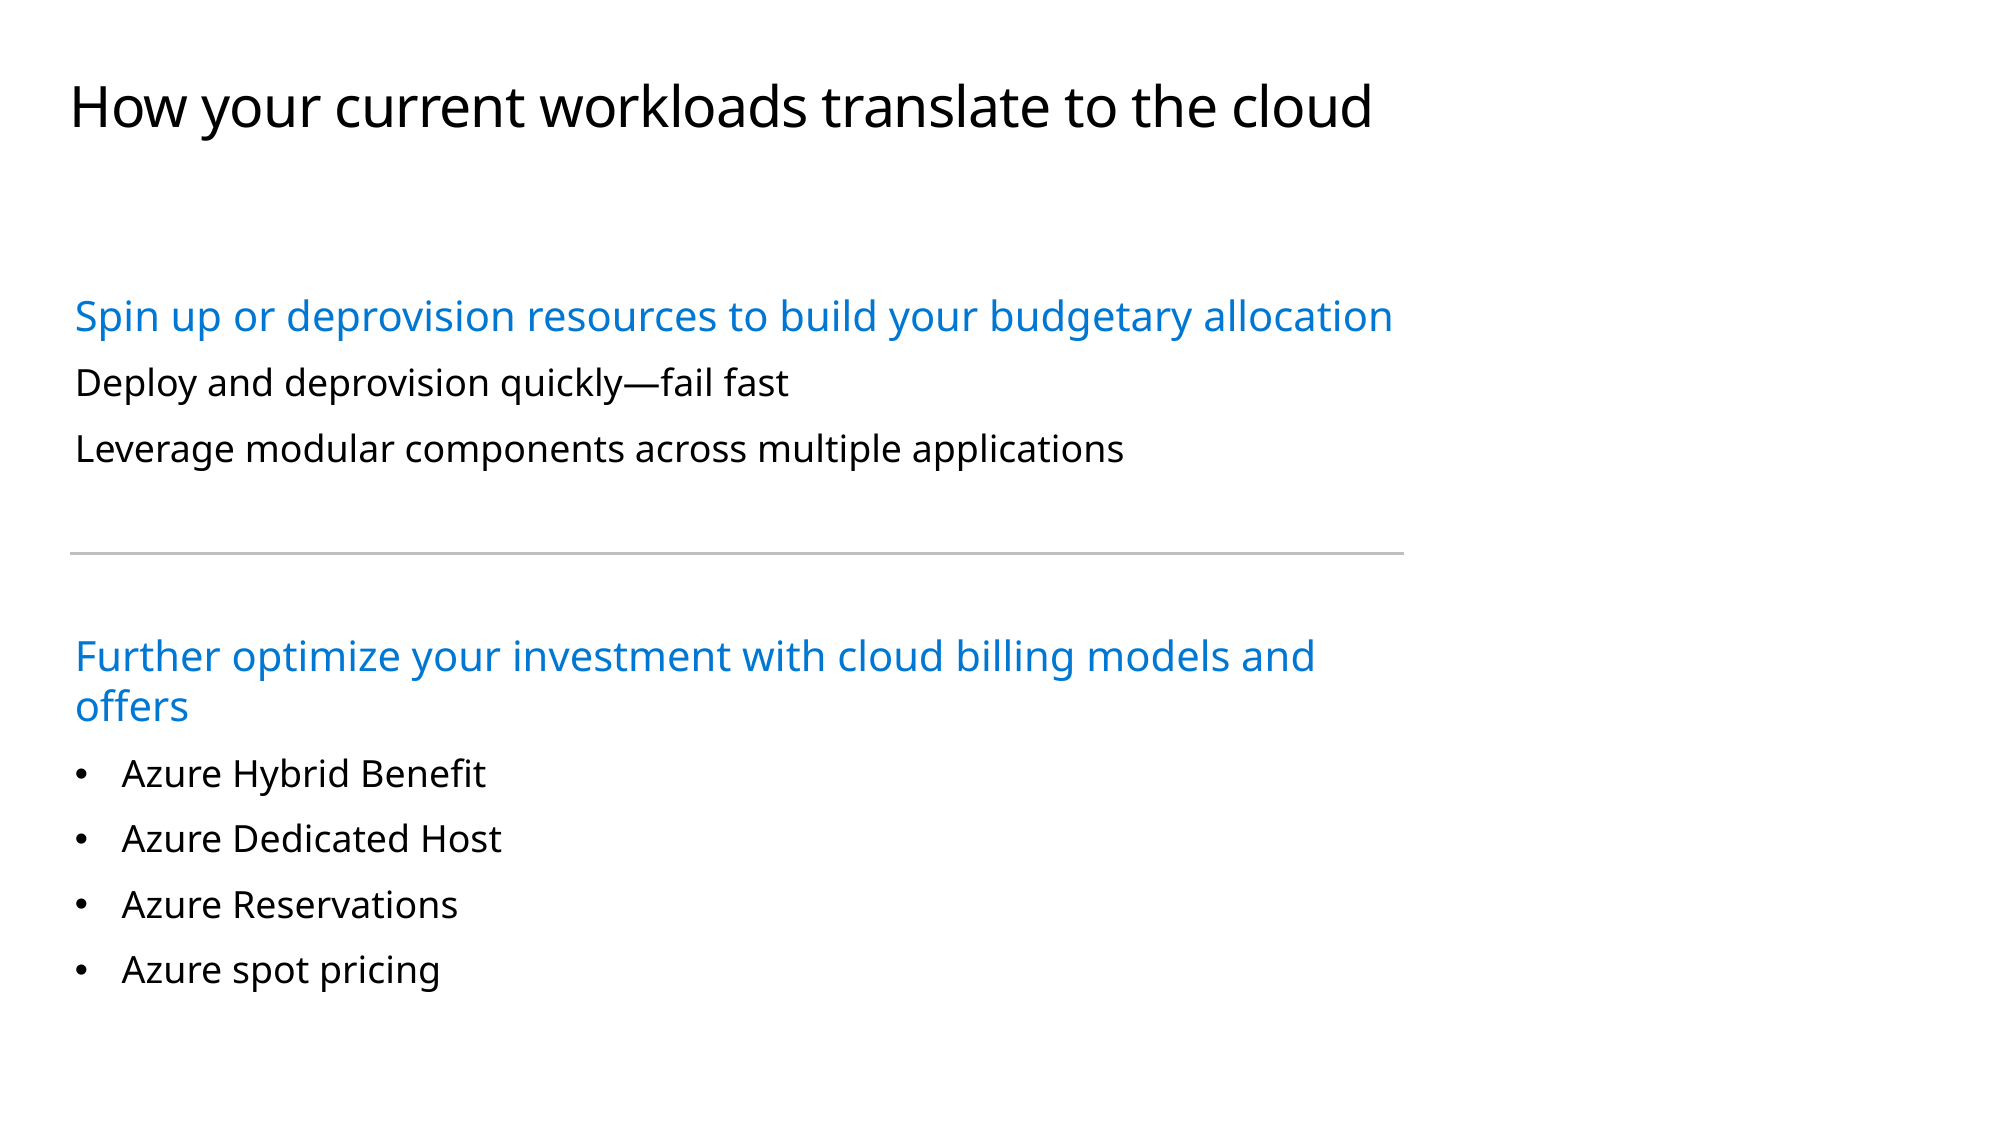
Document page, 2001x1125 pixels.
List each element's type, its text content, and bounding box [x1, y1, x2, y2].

text_box Further optimize your investment with cloud billing models and offers Azure Hybrid Benefit Azure Dedicated Host Azure Reservations Azure spot pricing [74, 622, 1457, 1000]
text_box Spin up or deprovision resources to build your budgetary allocation Deploy and deprovision quickly—fail fast Leverage modular components across multiple applications [74, 281, 1517, 478]
title How your current workloads translate to the cloud [70, 73, 1925, 208]
